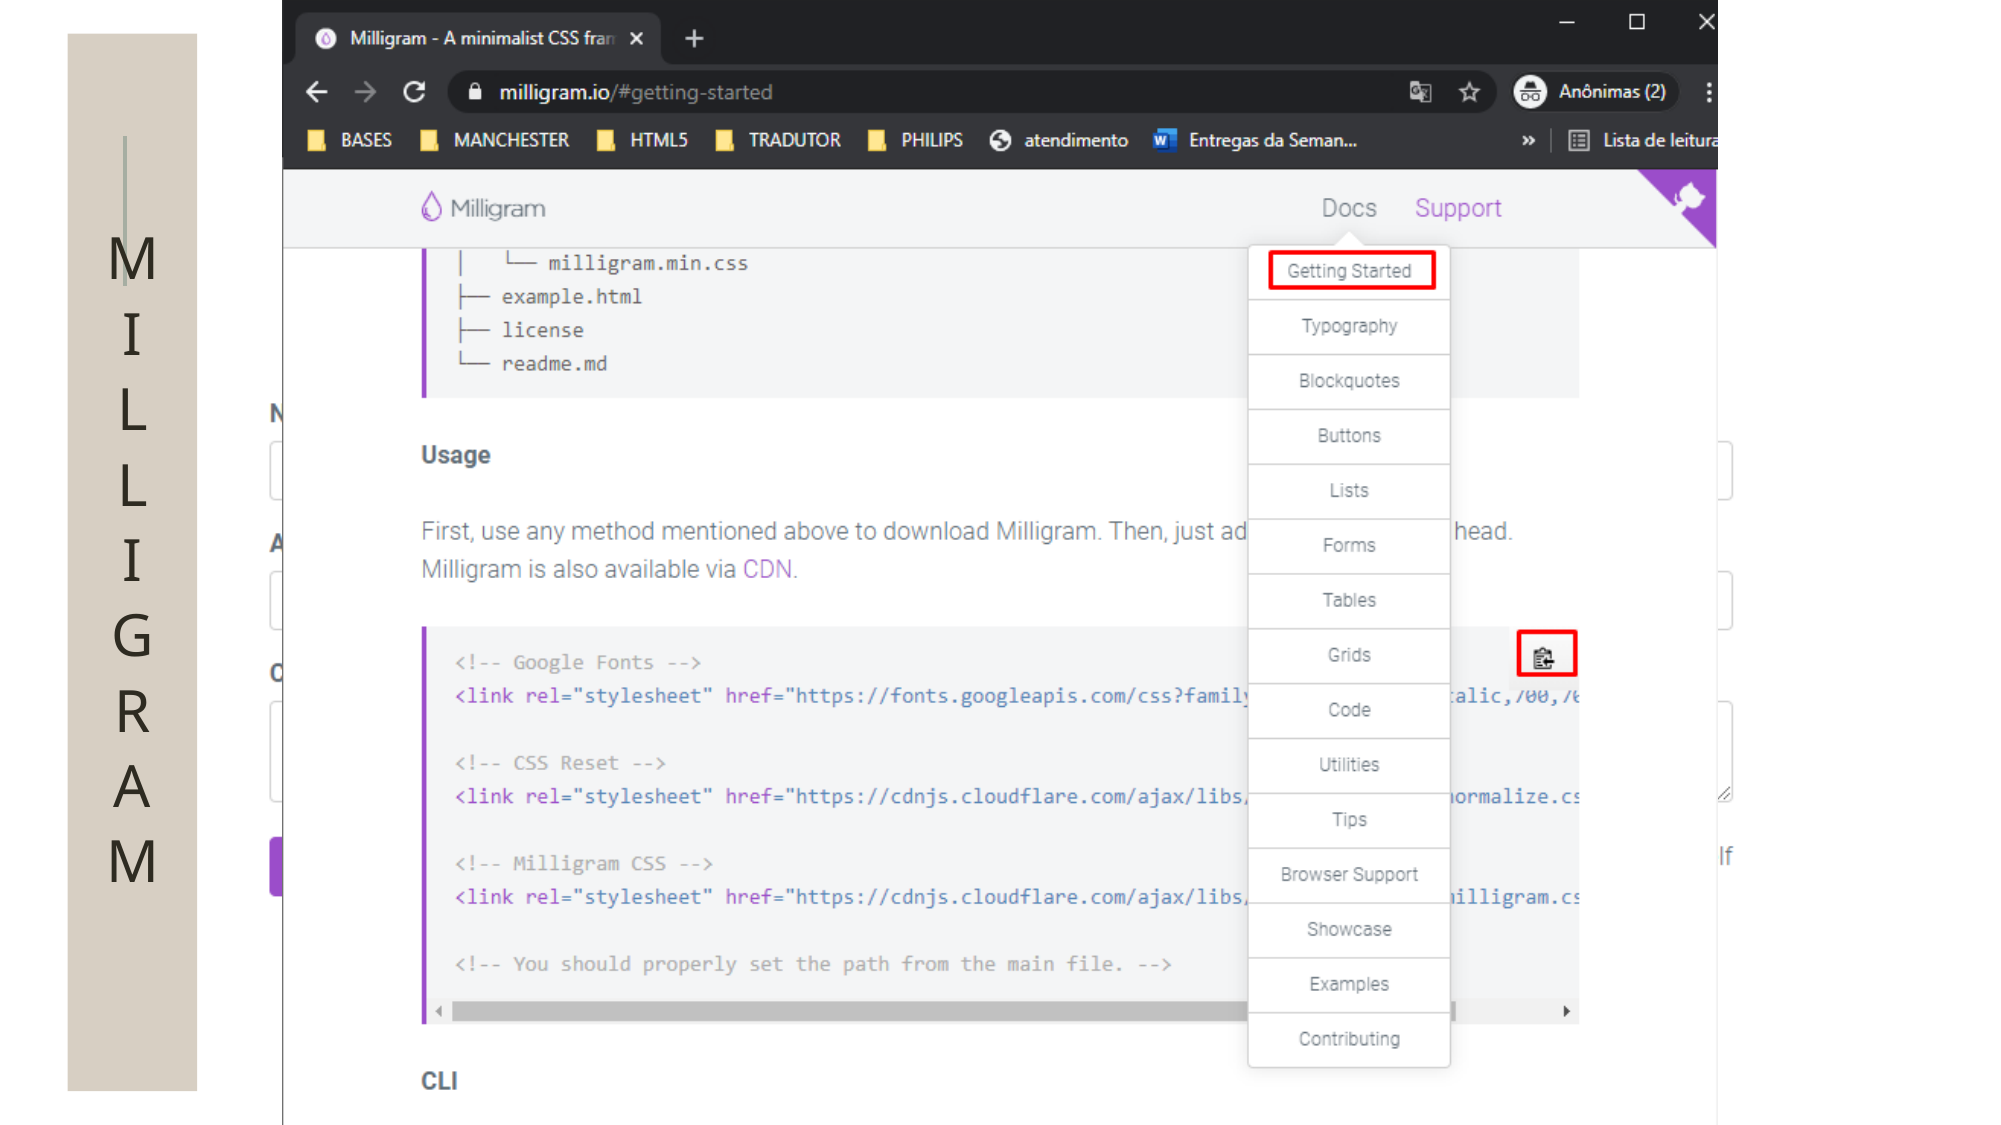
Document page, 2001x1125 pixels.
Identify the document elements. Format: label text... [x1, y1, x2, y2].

text_box M I L L I G R A m [67, 33, 198, 1092]
picture [251, 0, 1749, 1125]
